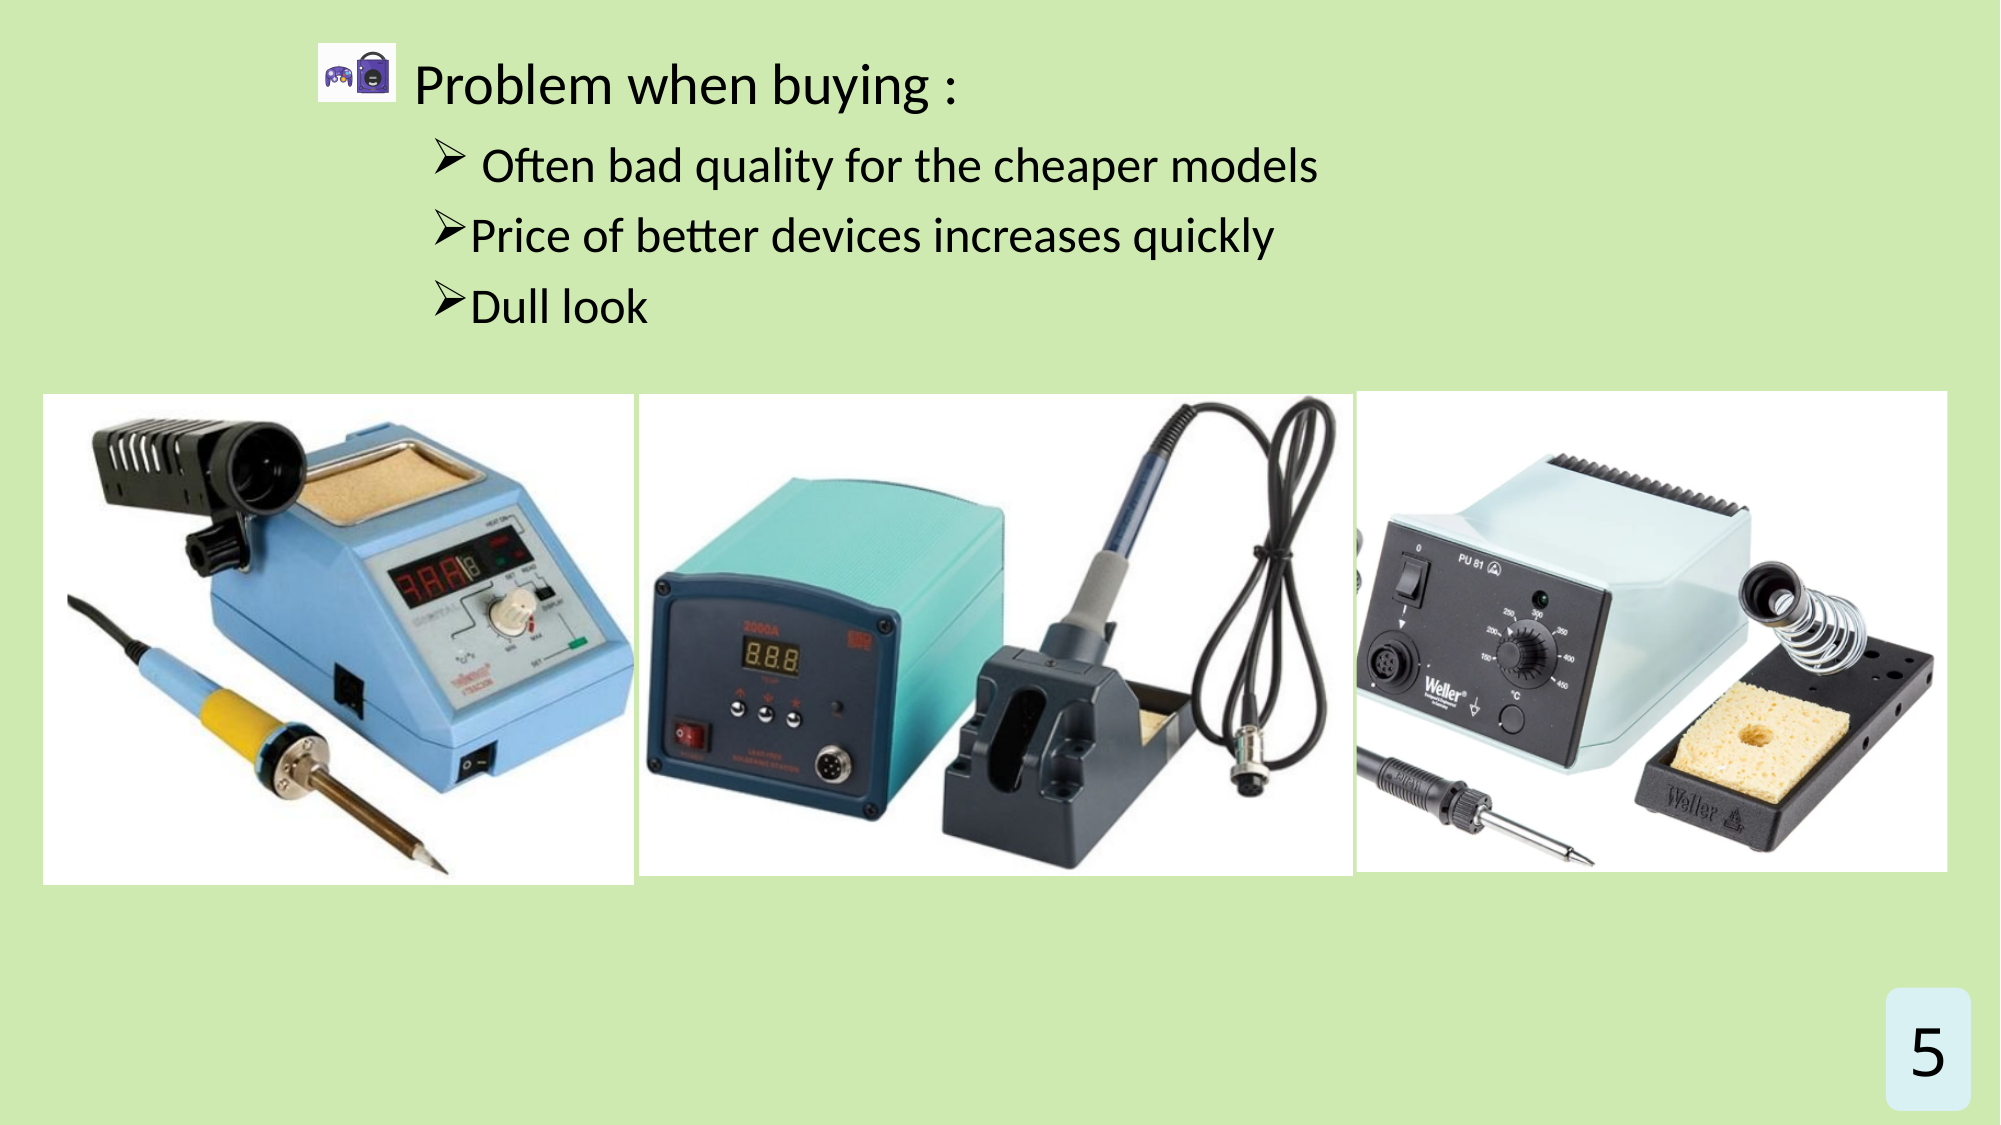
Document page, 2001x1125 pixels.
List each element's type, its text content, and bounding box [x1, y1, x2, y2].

picture [43, 394, 634, 885]
picture [1356, 391, 1948, 872]
picture [639, 394, 1353, 876]
list Problem when buying : Often bad quality for the cheaper models Price of better devices increases quickly Dull look [303, 24, 1804, 344]
picture [318, 43, 396, 102]
text_box 5 [1884, 986, 1972, 1112]
